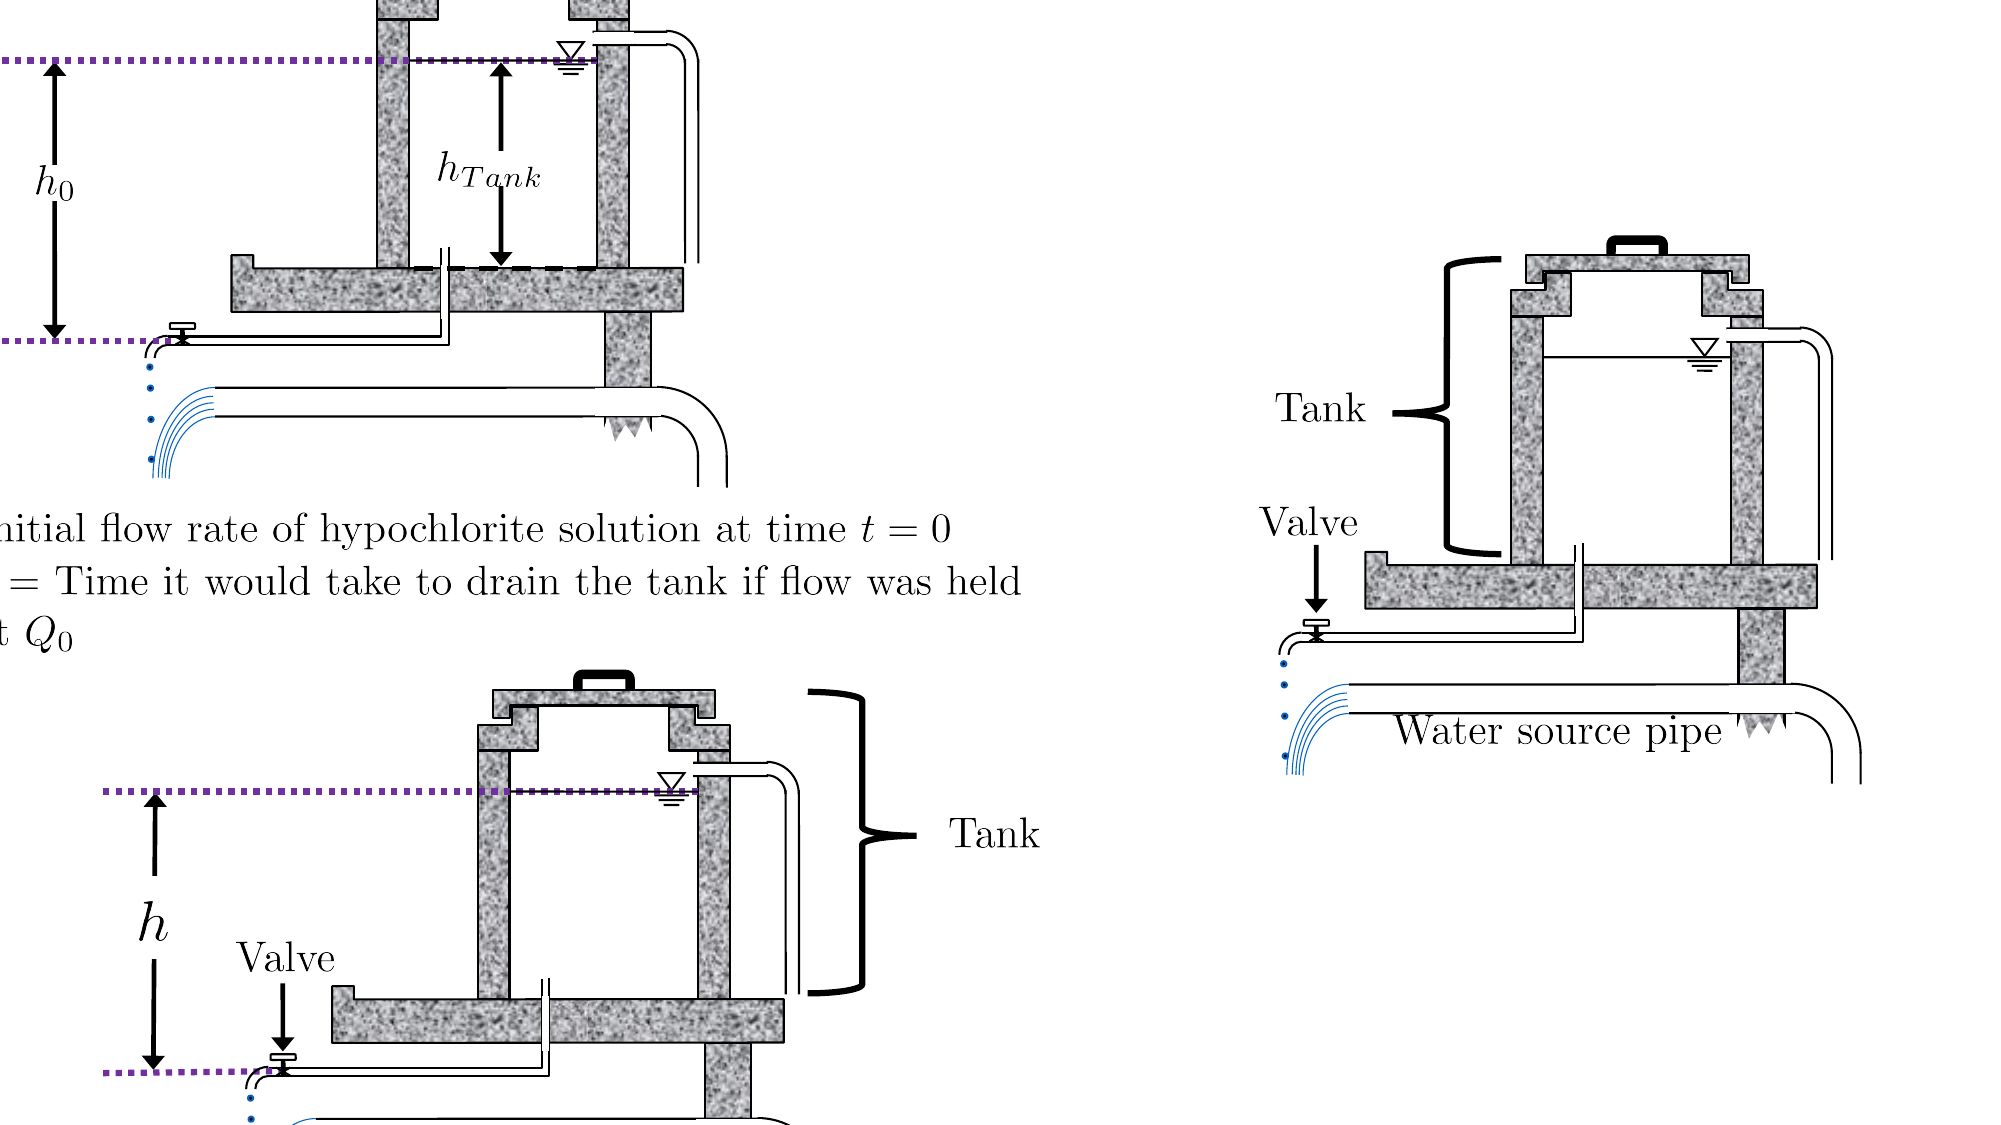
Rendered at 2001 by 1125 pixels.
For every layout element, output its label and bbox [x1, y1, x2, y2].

text_box [0, 0, 1021, 653]
text_box [1259, 240, 1861, 785]
text_box [103, 674, 1040, 1125]
